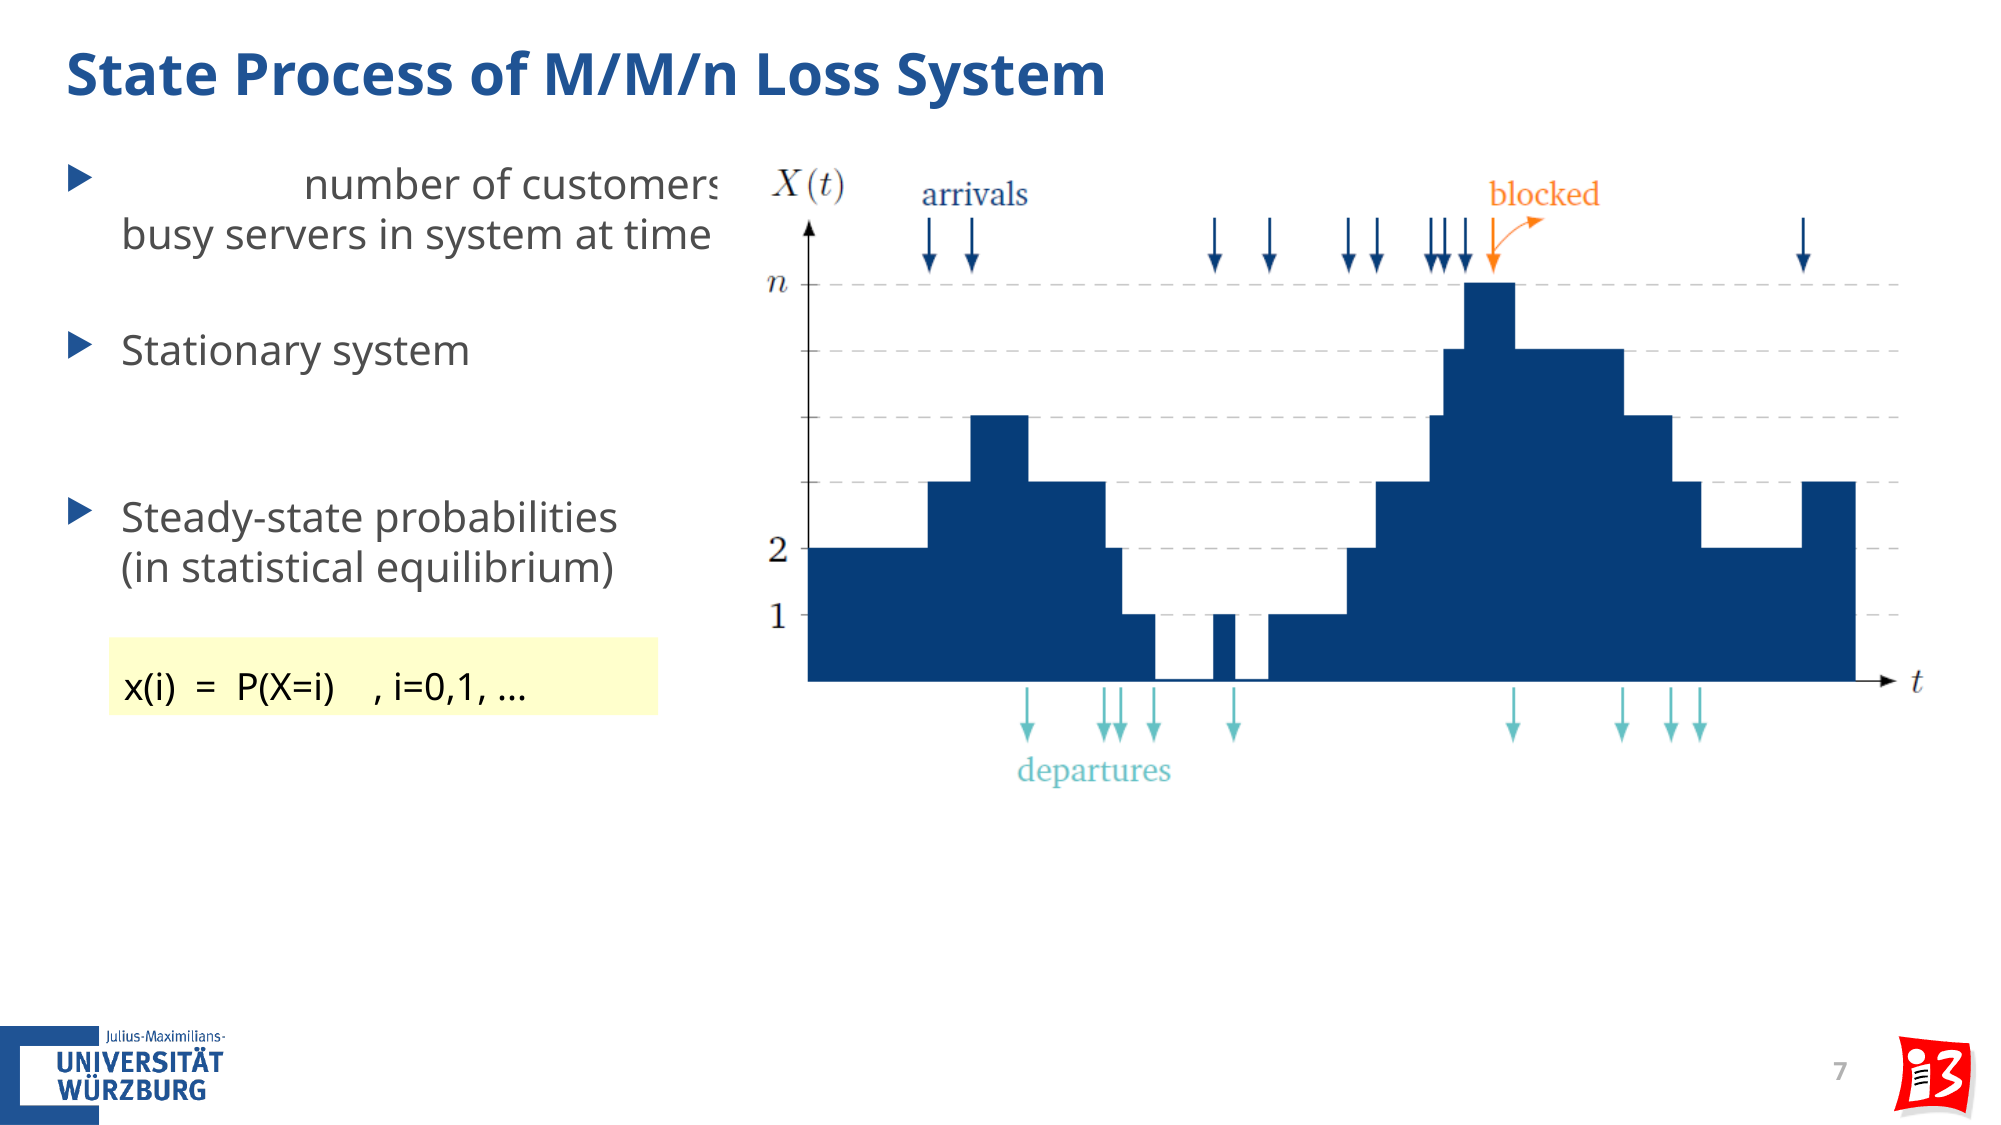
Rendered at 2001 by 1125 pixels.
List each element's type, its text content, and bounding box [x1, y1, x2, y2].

picture [717, 113, 2000, 826]
text_box x(i) = P(X=i) , i=0,1, ... [109, 637, 659, 716]
slide_number 7 [1412, 1042, 1863, 1103]
title State Process of M/M/n Loss System [51, 18, 1800, 126]
picture [0, 1026, 225, 1125]
